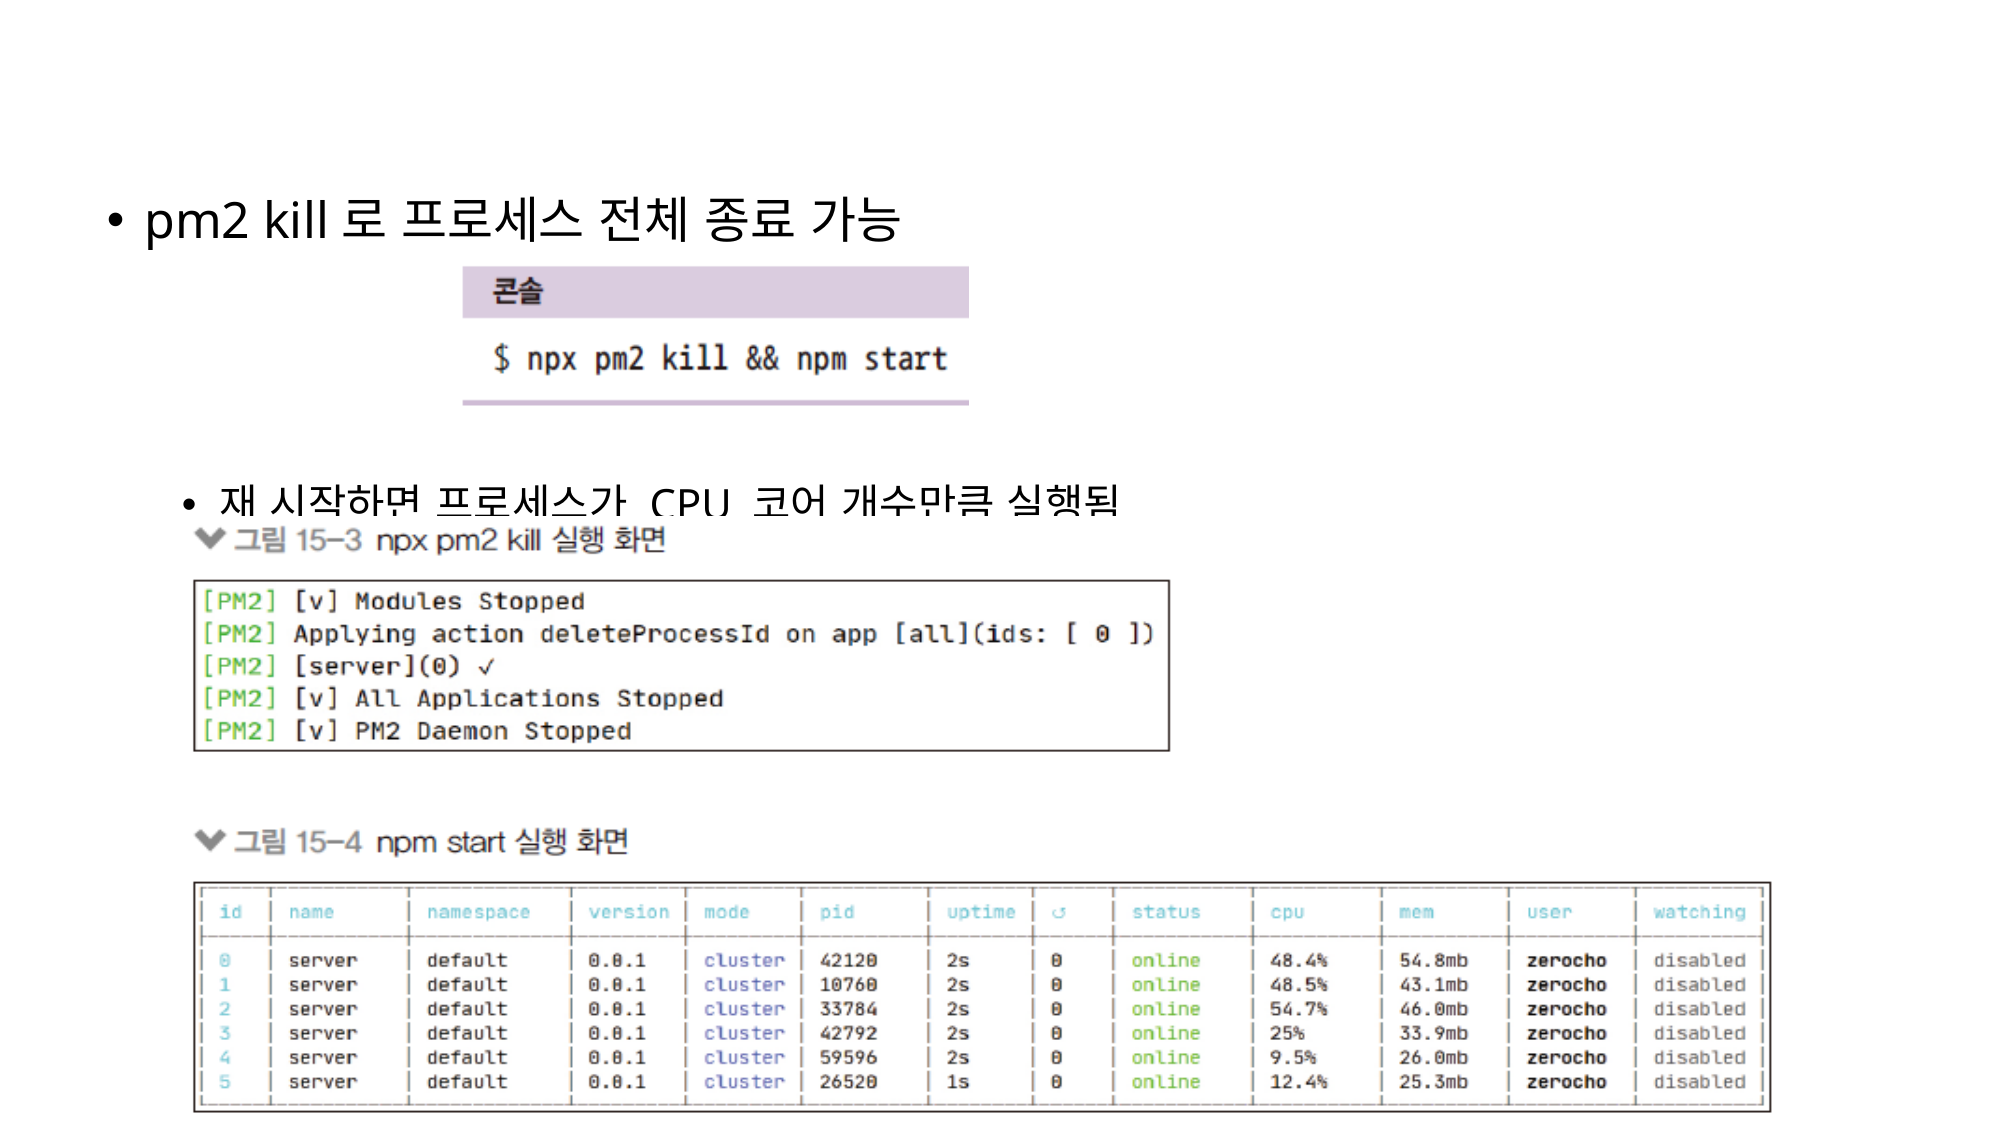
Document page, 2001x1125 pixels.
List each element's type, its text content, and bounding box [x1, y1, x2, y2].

picture [177, 516, 1781, 1125]
list pm2 kill로 프로세스 전체 종료 가능 재 시작하면 프로세스가 CPU 코어 개수만큼 실행됨 [92, 188, 1865, 1003]
picture [455, 256, 969, 414]
